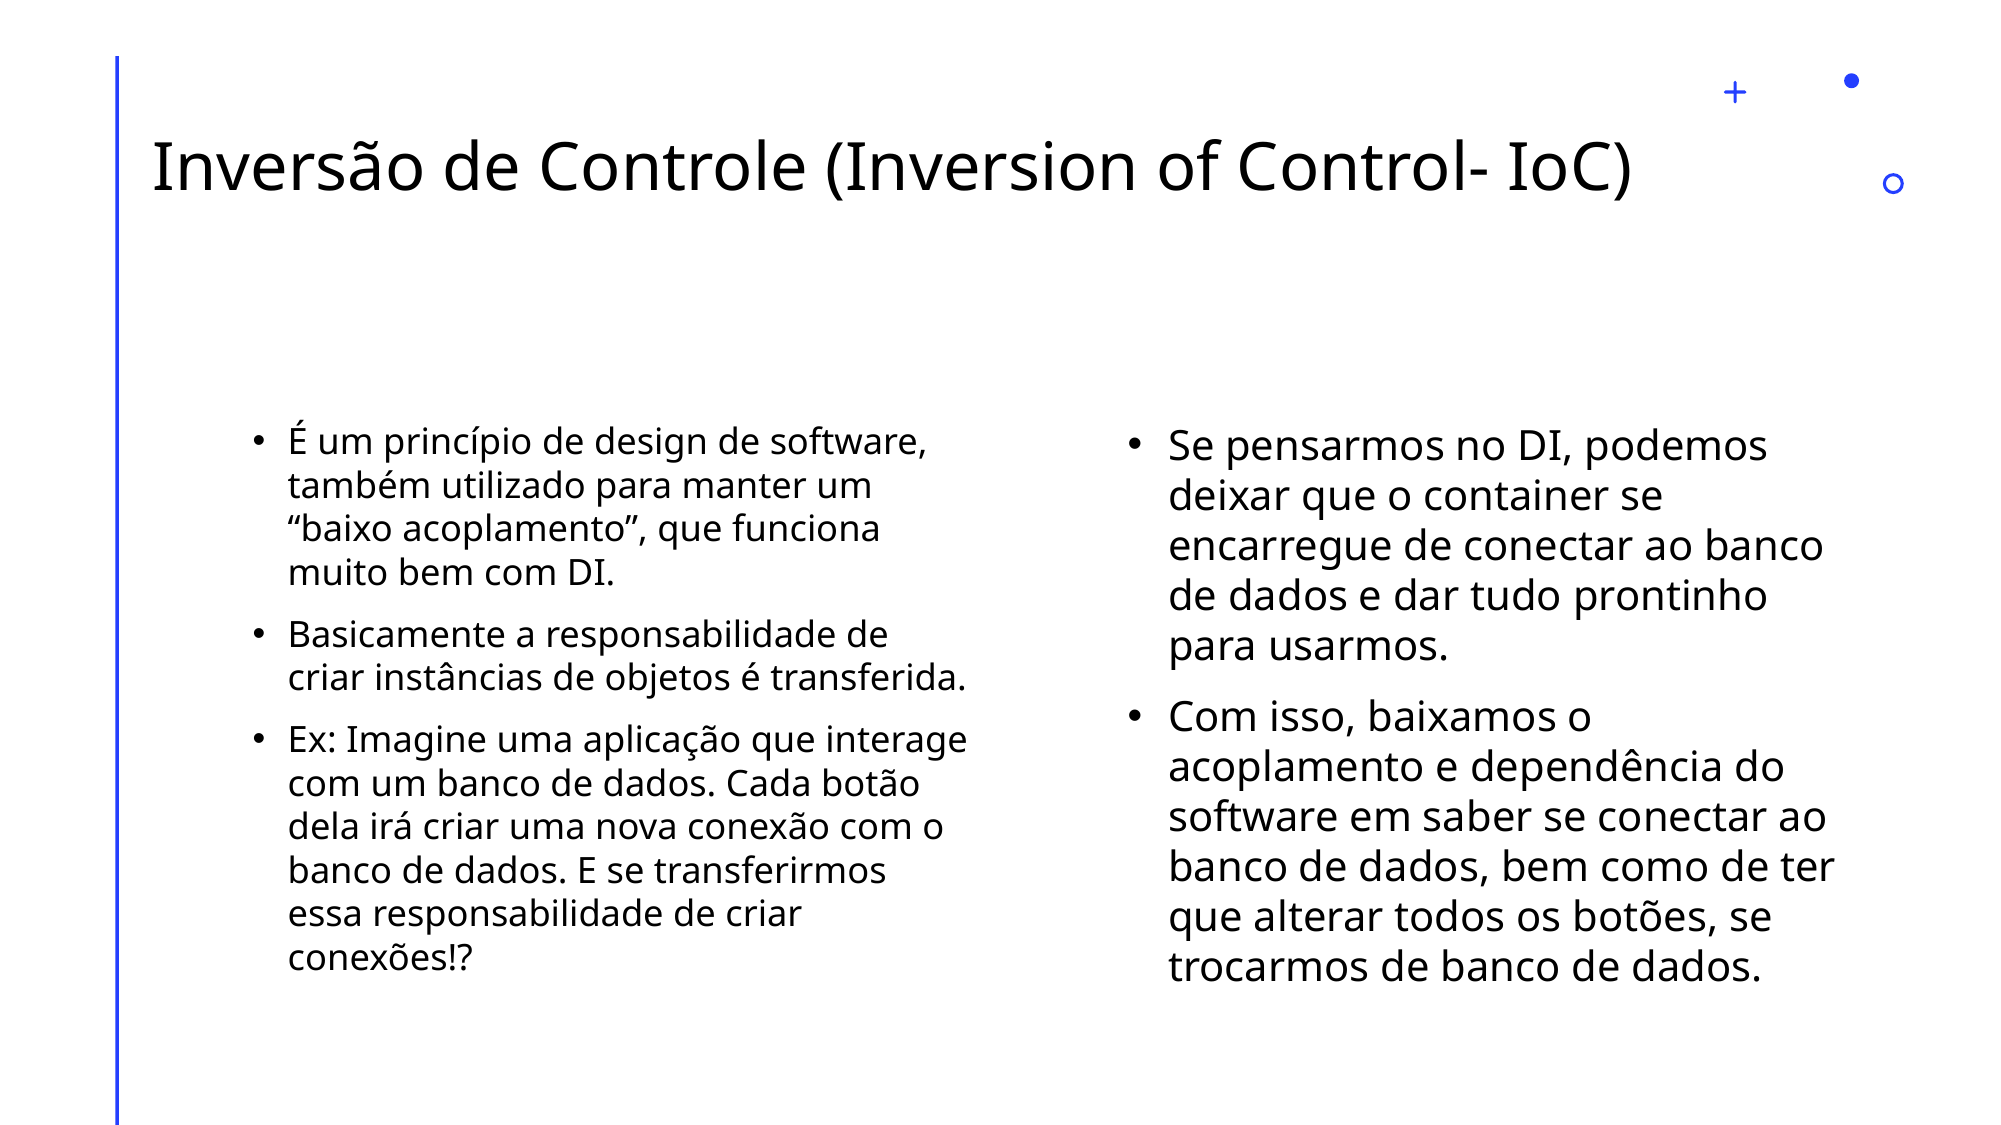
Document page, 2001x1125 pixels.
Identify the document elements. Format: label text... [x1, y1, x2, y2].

list Se pensarmos no DI, podemos deixar que o container se encarregue de conectar ao banco de dados e dar tudo prontinho para usarmos. Com isso, baixamos o acoplamento e dependência do software em saber se conectar ao banco de dados, bem como de ter que alterar todos os botões, se trocarmos de banco de dados. [1112, 410, 1863, 1016]
title Inversão de Controle (Inversion of Control- IoC) [137, 59, 1863, 278]
list É um princípio de design de software, também utilizado para manter um “baixo acoplamento”, que funciona muito bem com DI. Basicamente a responsabilidade de criar instâncias de objetos é transferida. Ex: Imagine uma aplicação que interage com um banco de dados. Cada botão dela irá criar uma nova conexão com o banco de dados. E se transferirmos essa responsabilidade de criar conexões!? [237, 410, 984, 1016]
